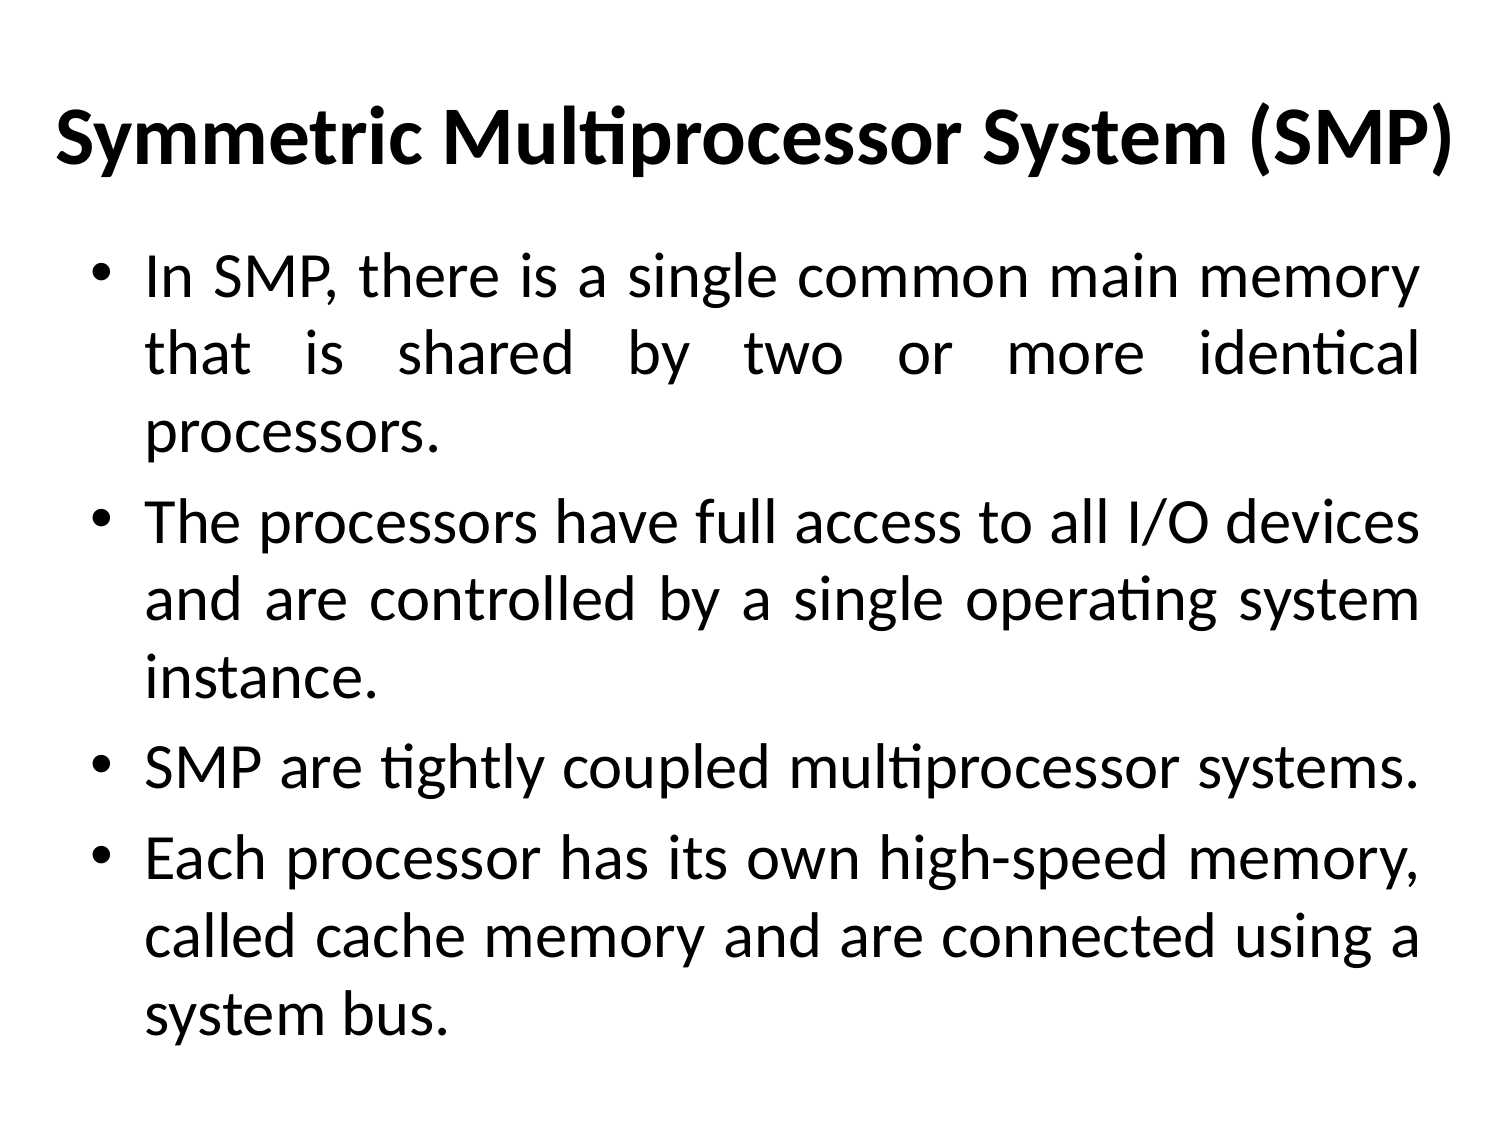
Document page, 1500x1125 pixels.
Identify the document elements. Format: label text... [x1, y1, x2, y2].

title Symmetric Multiprocessor System (SMP) [37, 37, 1475, 225]
list In SMP, there is a single common main memory that is shared by two or more identical processors. The processors have full access to all I/O devices and are controlled by a single operating system instance. SMP are tightly coupled multiprocessor systems. Each processor has its own high-speed memory, called cache memory and are connected using a system bus. [75, 224, 1438, 1088]
